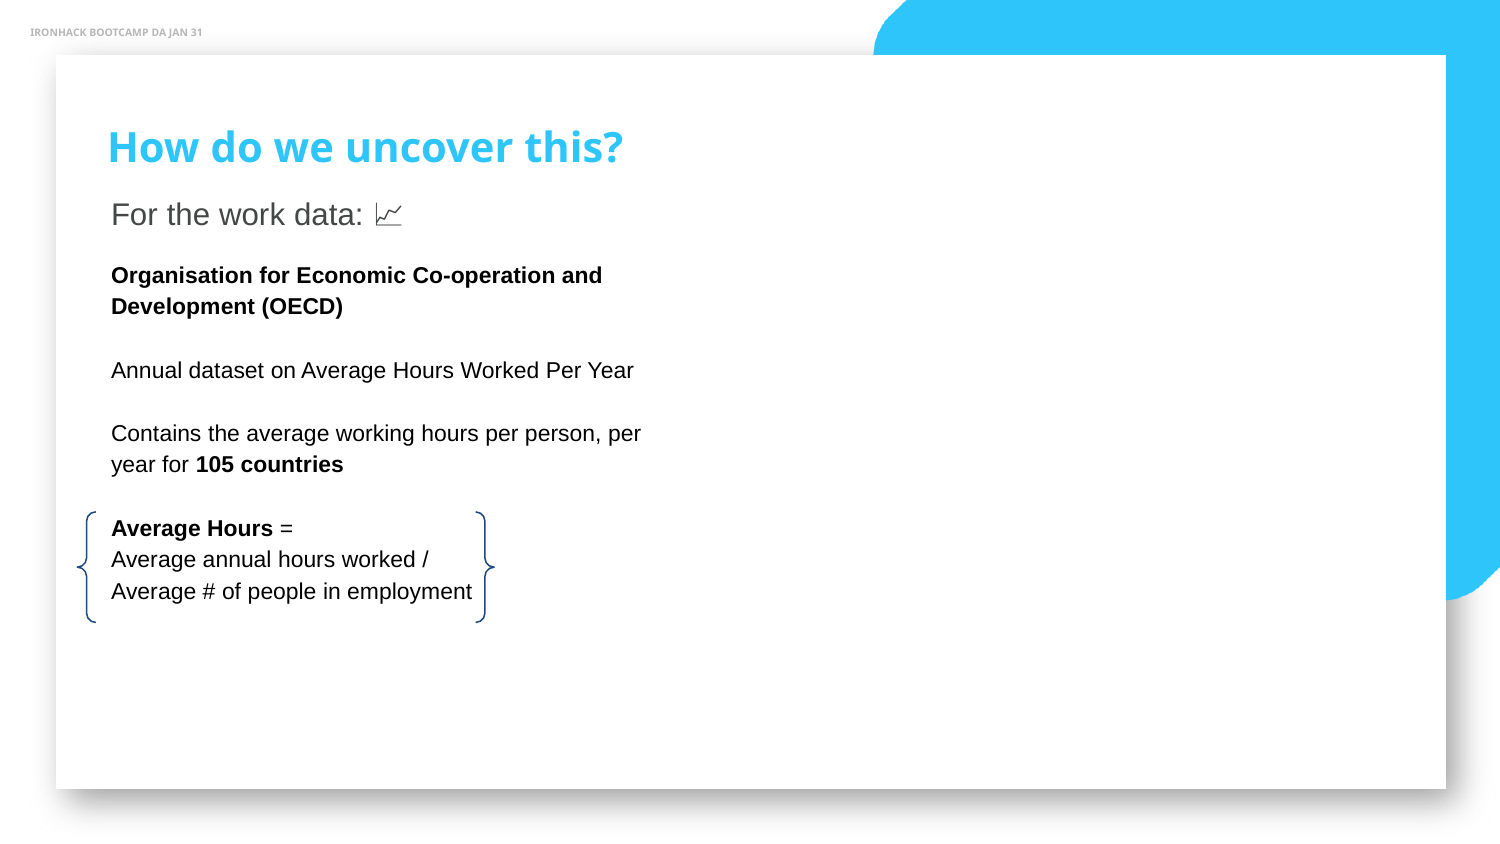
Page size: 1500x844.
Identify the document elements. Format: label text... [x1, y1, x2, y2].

text_box IRONHACK BOOTCAMP DA JAN 31 [15, 9, 354, 45]
picture [0, 0, 1500, 844]
list For the work data: 📈 Organisation for Economic Co-operation and Development (OECD) Annual dataset on Average Hours Worked Per Year Contains the average working hours per person, per year for 105 countries Average Hours = Average annual hours worked / Average # of people in employment [111, 188, 648, 802]
text_box How do we uncover this? [92, 105, 1129, 189]
text_box [77, 511, 111, 623]
